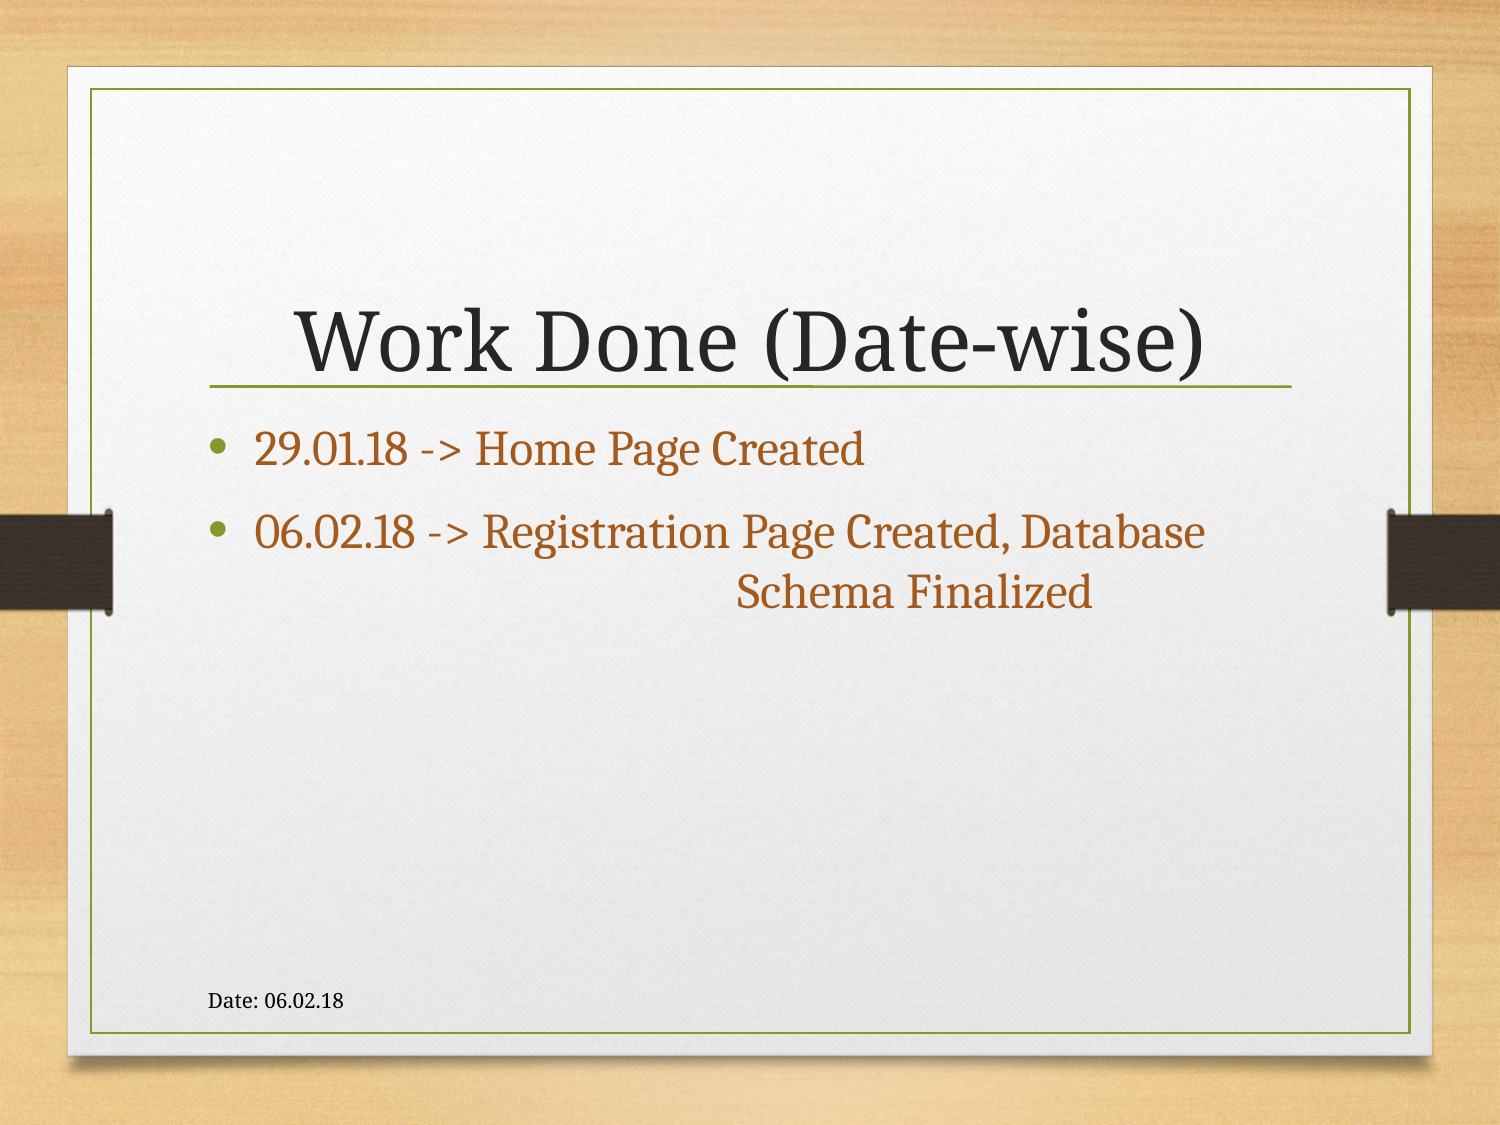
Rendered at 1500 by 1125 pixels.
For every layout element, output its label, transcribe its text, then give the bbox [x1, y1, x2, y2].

picture [0, 0, 1500, 1125]
text_box 29.01.18 -> Home Page Created 06.02.18 -> Registration Page Created, Database Schema Finalized [192, 408, 1309, 974]
text_box Work Done (Date-wise) [192, 231, 1309, 408]
text_box Date: 06.02.18 [193, 977, 1031, 1024]
